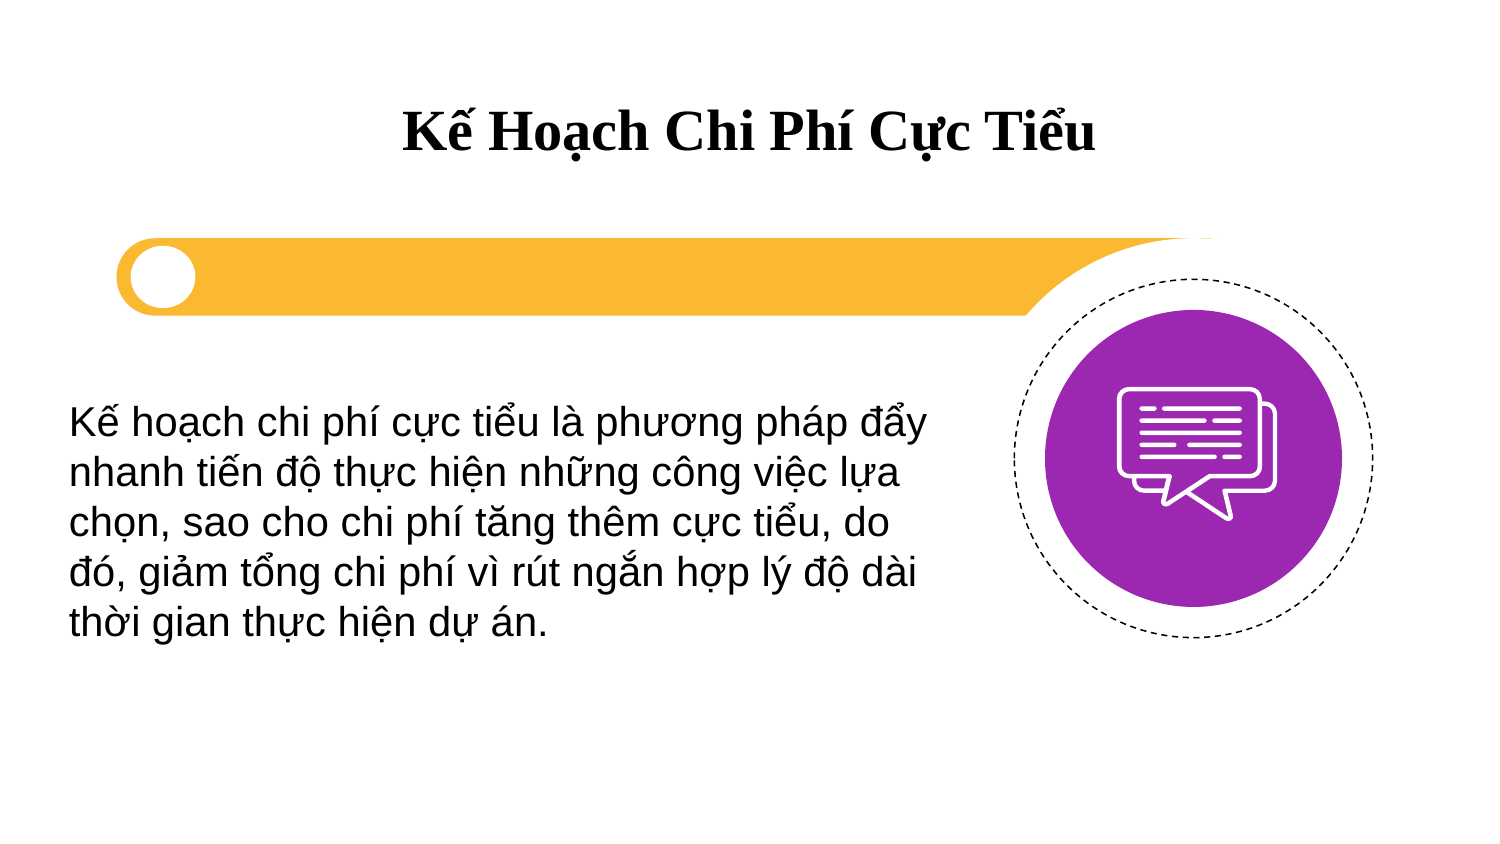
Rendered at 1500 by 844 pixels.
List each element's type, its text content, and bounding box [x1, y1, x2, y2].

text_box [116, 237, 971, 316]
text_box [1116, 386, 1278, 522]
text_box Kế hoạch chi phí cực tiểu là phương pháp đẩy nhanh tiến độ thực hiện những công việc lựa chọn, sao cho chi phí tăng thêm cực tiểu, do đó, giảm tổng chi phí vì rút ngắn hợp lý độ dài thời gian thực hiện dự án. [54, 386, 950, 652]
title Kế Hoạch Chi Phí Cực Tiểu [116, 88, 1384, 167]
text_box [973, 237, 1414, 679]
